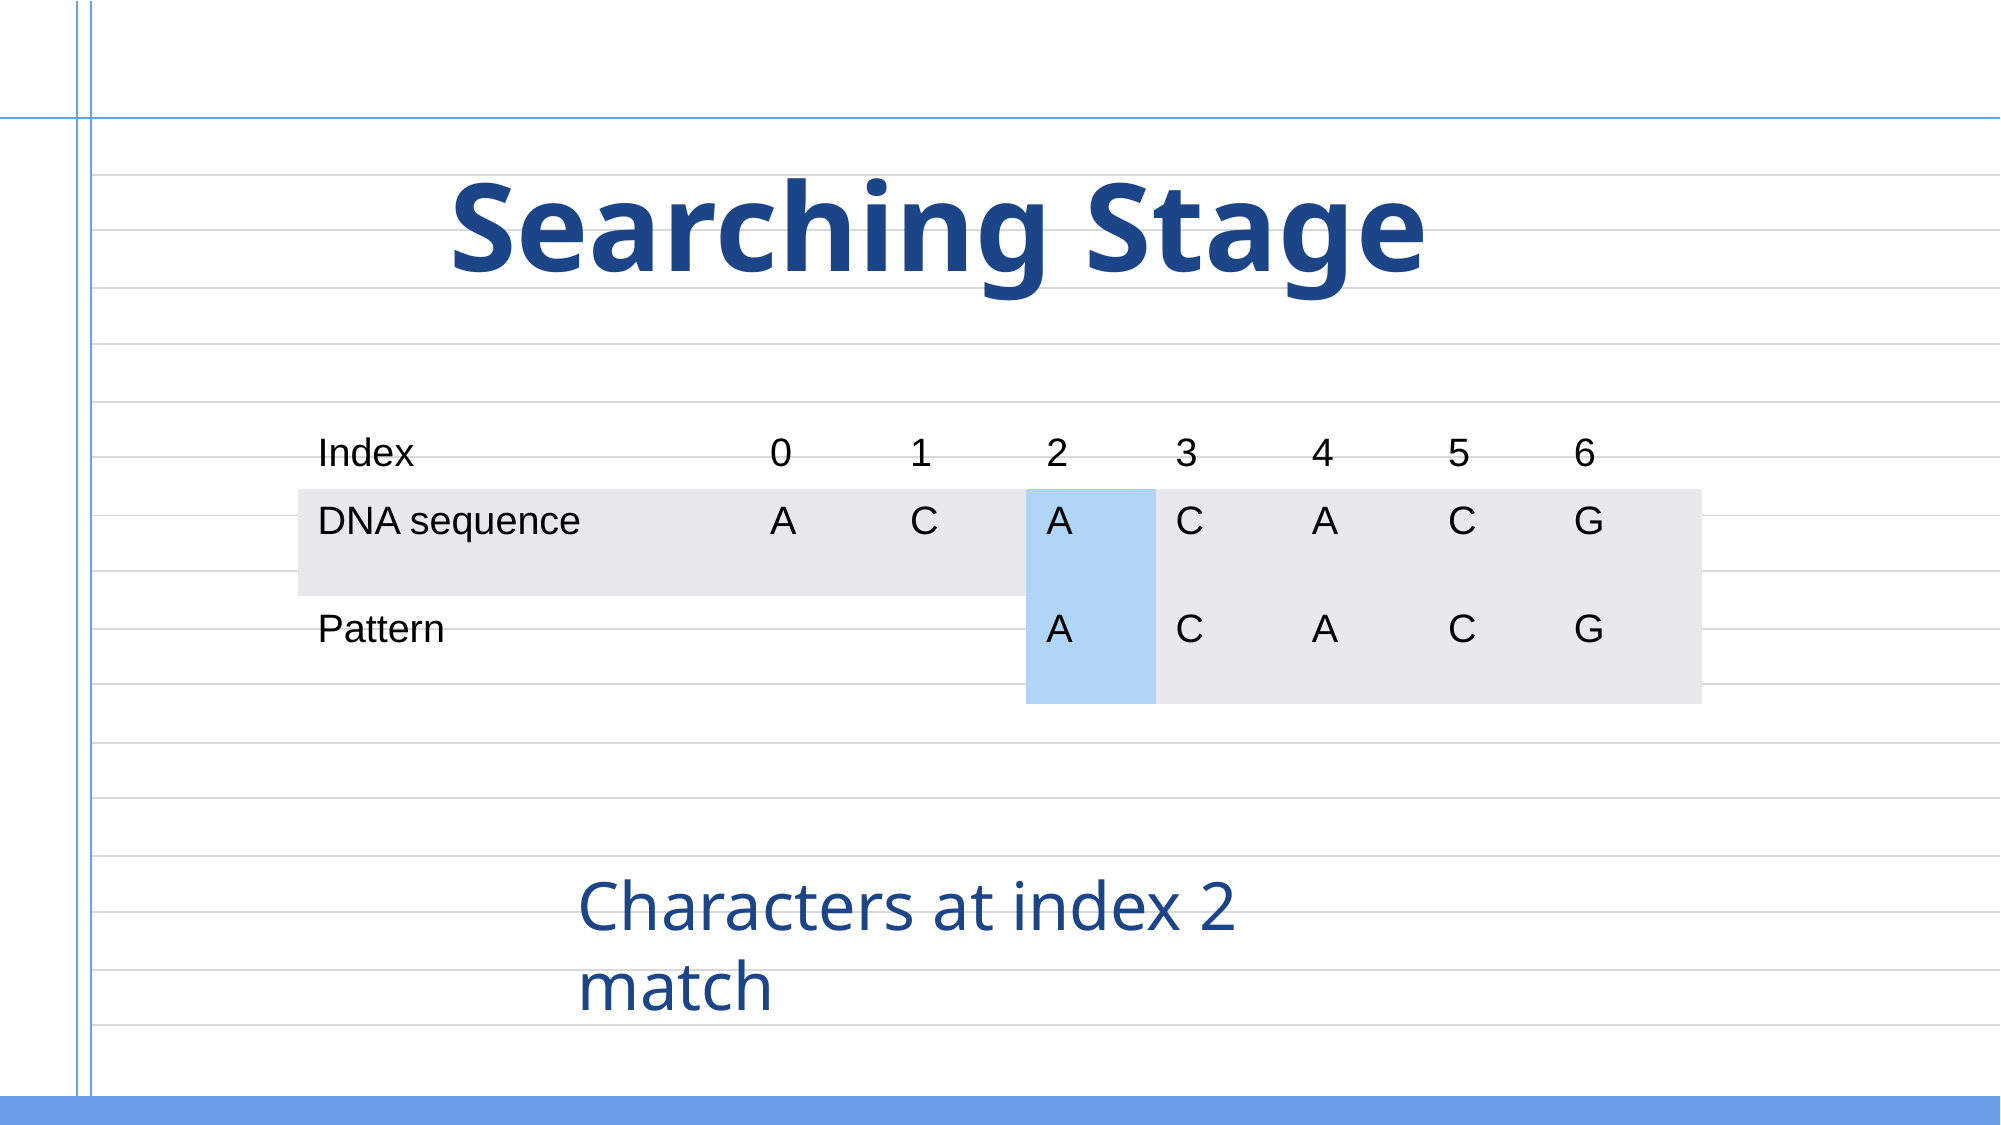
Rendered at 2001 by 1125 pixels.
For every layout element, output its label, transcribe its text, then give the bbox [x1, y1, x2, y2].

table_cell C [890, 489, 1026, 596]
table_cell DNA sequence [298, 489, 750, 596]
table_header 6 [1554, 421, 1702, 489]
table_header 5 [1428, 421, 1554, 489]
title Searching Stage [449, 148, 1551, 300]
table_header 2 [1026, 421, 1156, 489]
table_cell C [1428, 489, 1554, 596]
table_cell A [750, 489, 890, 596]
table_cell A [1292, 489, 1428, 596]
table_cell A [1026, 489, 1156, 596]
table_cell [750, 596, 890, 704]
table_header 0 [750, 421, 890, 489]
table_cell C [1156, 596, 1292, 704]
table_cell A [1026, 596, 1156, 704]
table_cell G [1554, 489, 1702, 596]
table_header 4 [1292, 421, 1428, 489]
table_cell G [1554, 596, 1702, 704]
table_header 3 [1156, 421, 1292, 489]
text_box Characters at index 2 match [557, 853, 1443, 955]
table_cell Pattern [298, 596, 750, 704]
table_header 1 [890, 421, 1026, 489]
table_cell A [1292, 596, 1428, 704]
table_header Index [298, 421, 750, 489]
table_cell C [1156, 489, 1292, 596]
table_cell [890, 596, 1026, 704]
table_cell C [1428, 596, 1554, 704]
